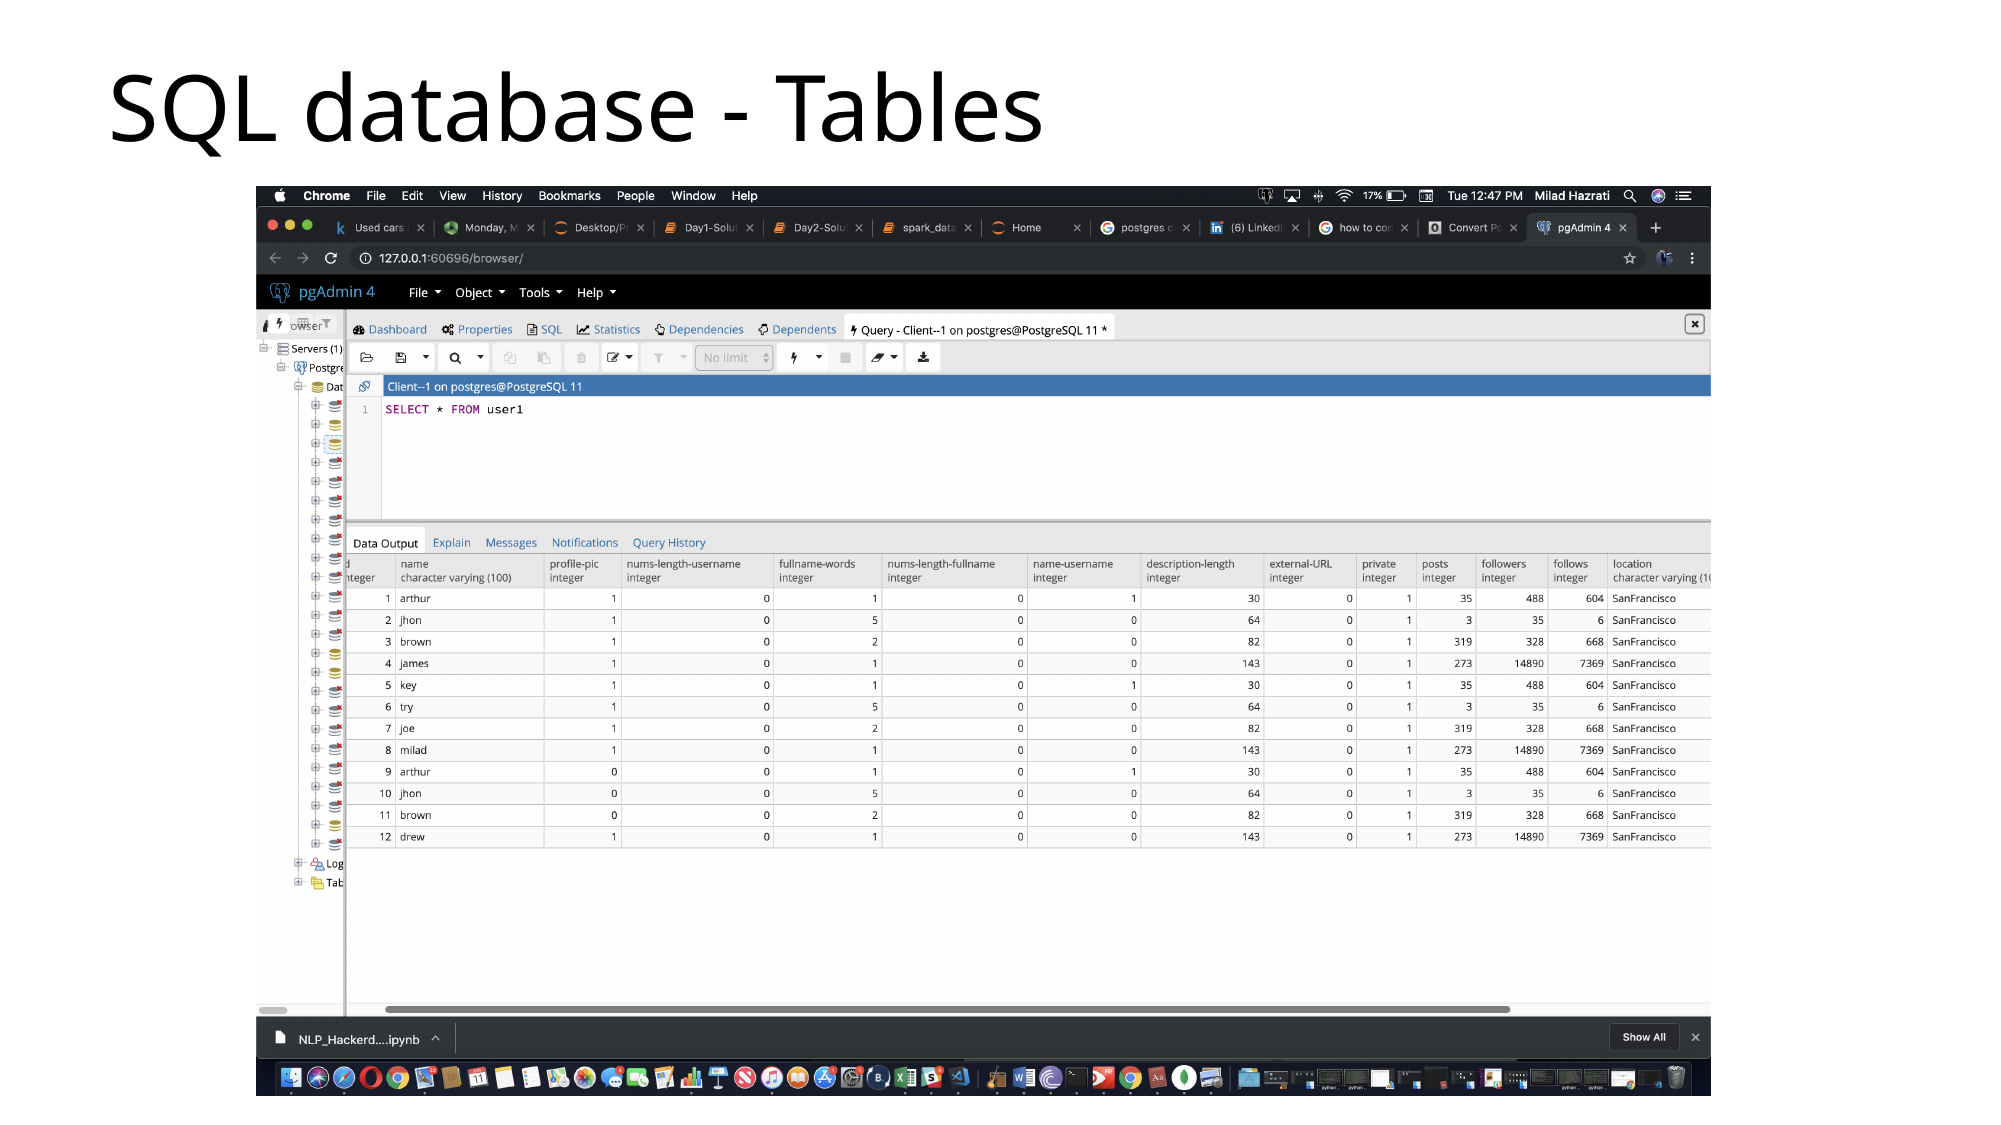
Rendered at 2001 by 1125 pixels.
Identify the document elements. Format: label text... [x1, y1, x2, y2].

title SQL database - Tables [93, 3, 1819, 221]
picture [256, 186, 1711, 1096]
